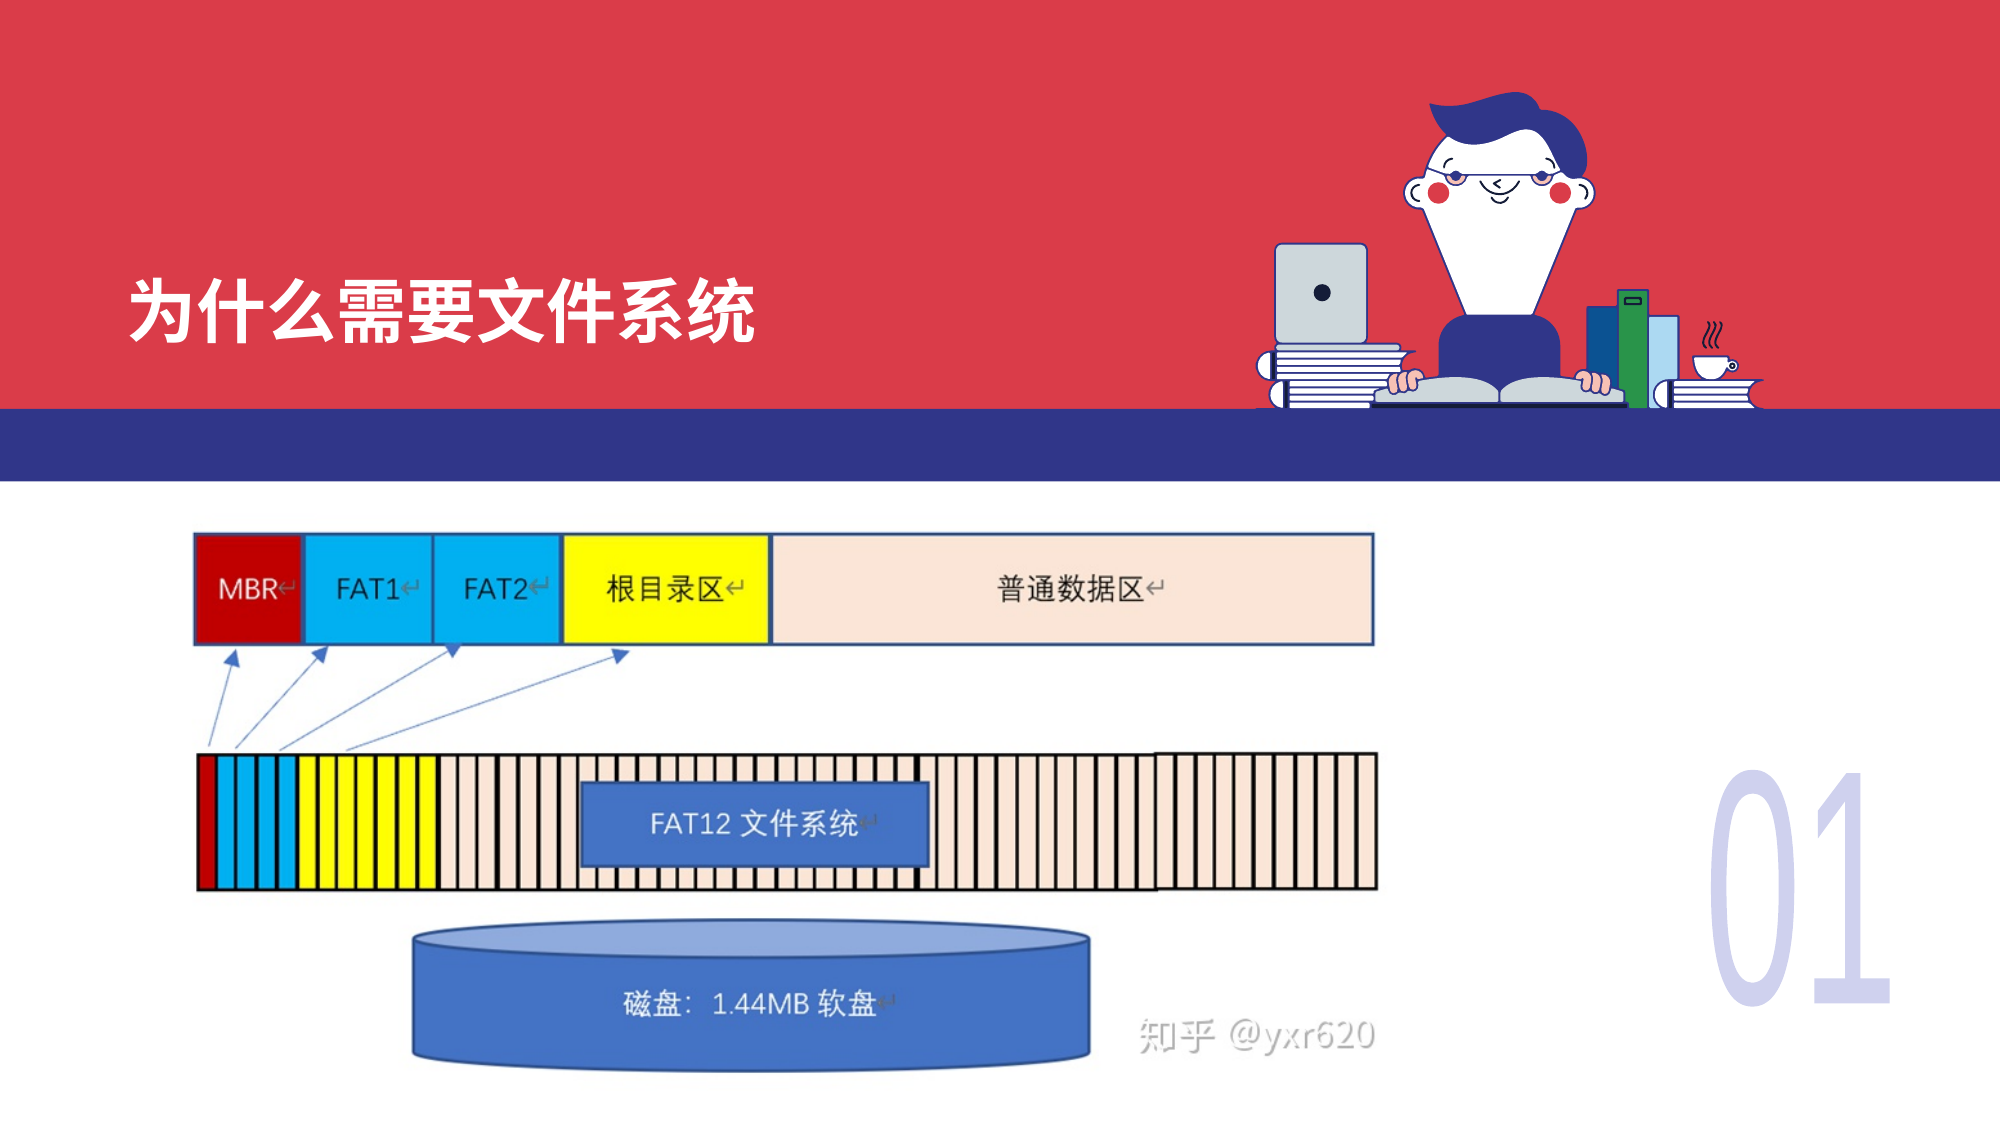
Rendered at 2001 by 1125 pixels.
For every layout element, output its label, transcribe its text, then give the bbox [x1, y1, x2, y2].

picture [172, 493, 1408, 1091]
title 为什么需要文件系统 [111, 256, 856, 364]
